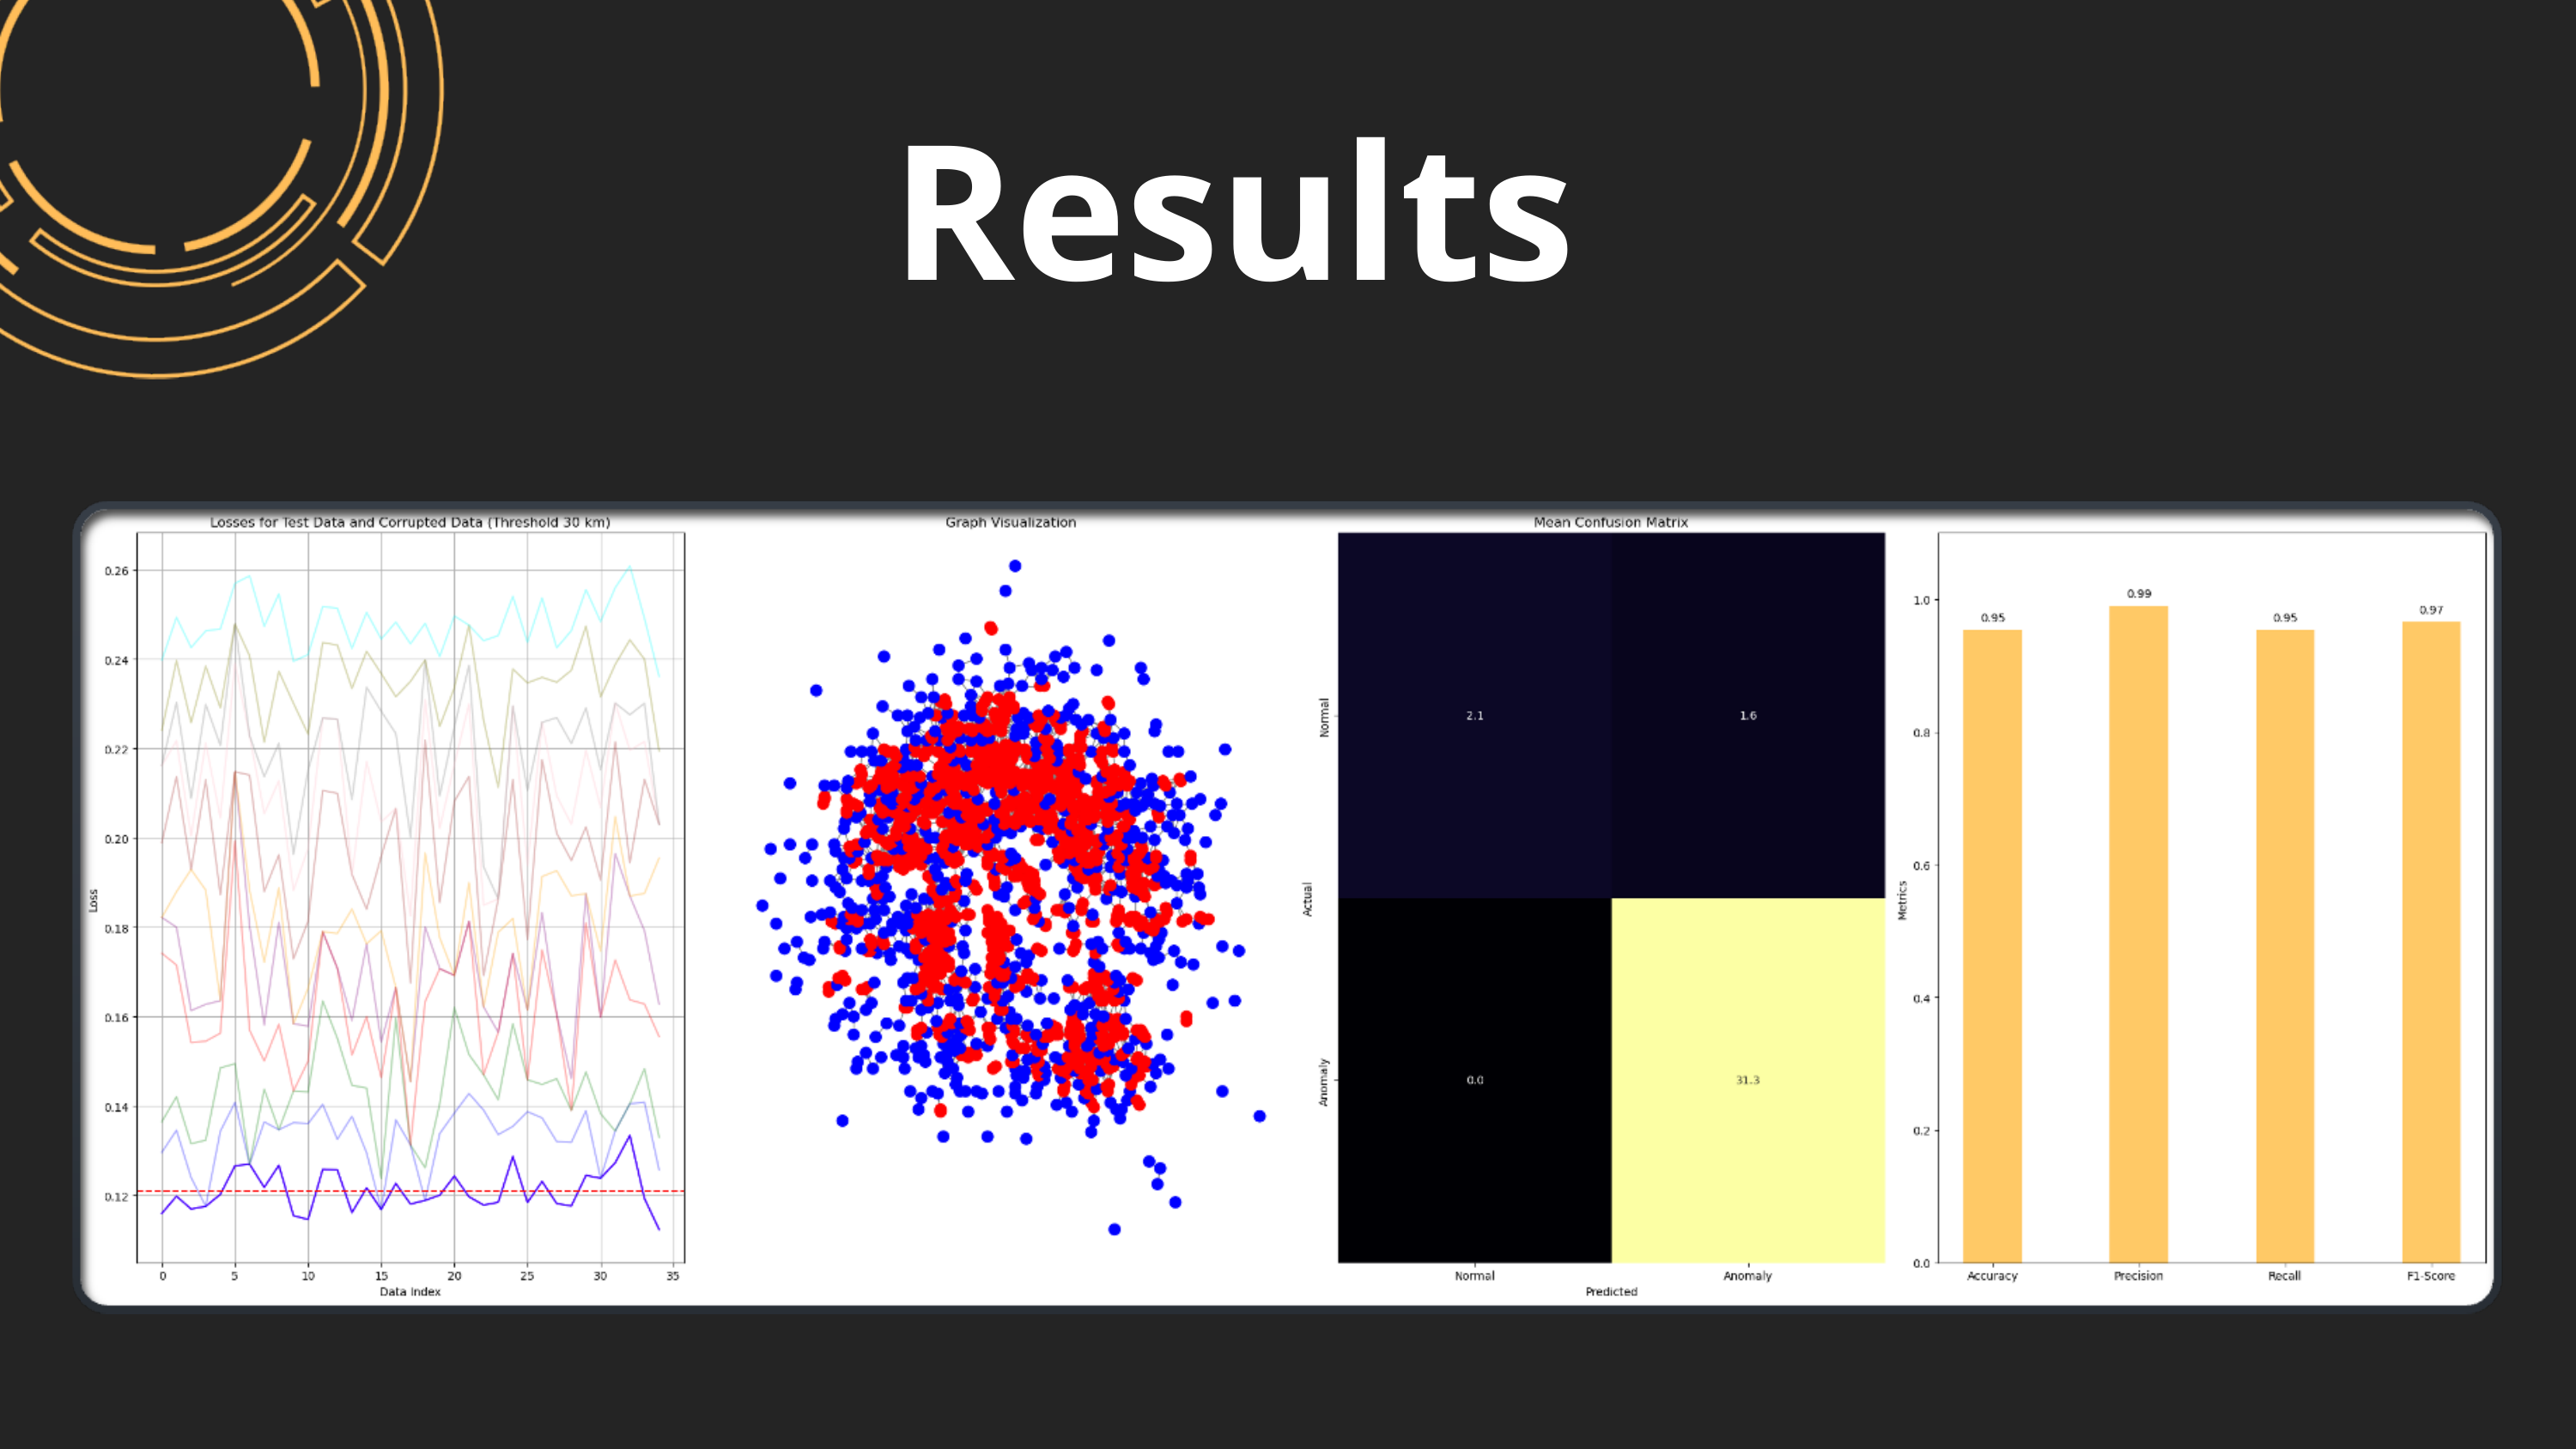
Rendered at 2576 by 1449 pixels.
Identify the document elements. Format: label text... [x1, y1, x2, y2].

text_box Results [189, 149, 2277, 318]
text_box [0, 0, 447, 379]
text_box [72, 500, 2504, 1314]
